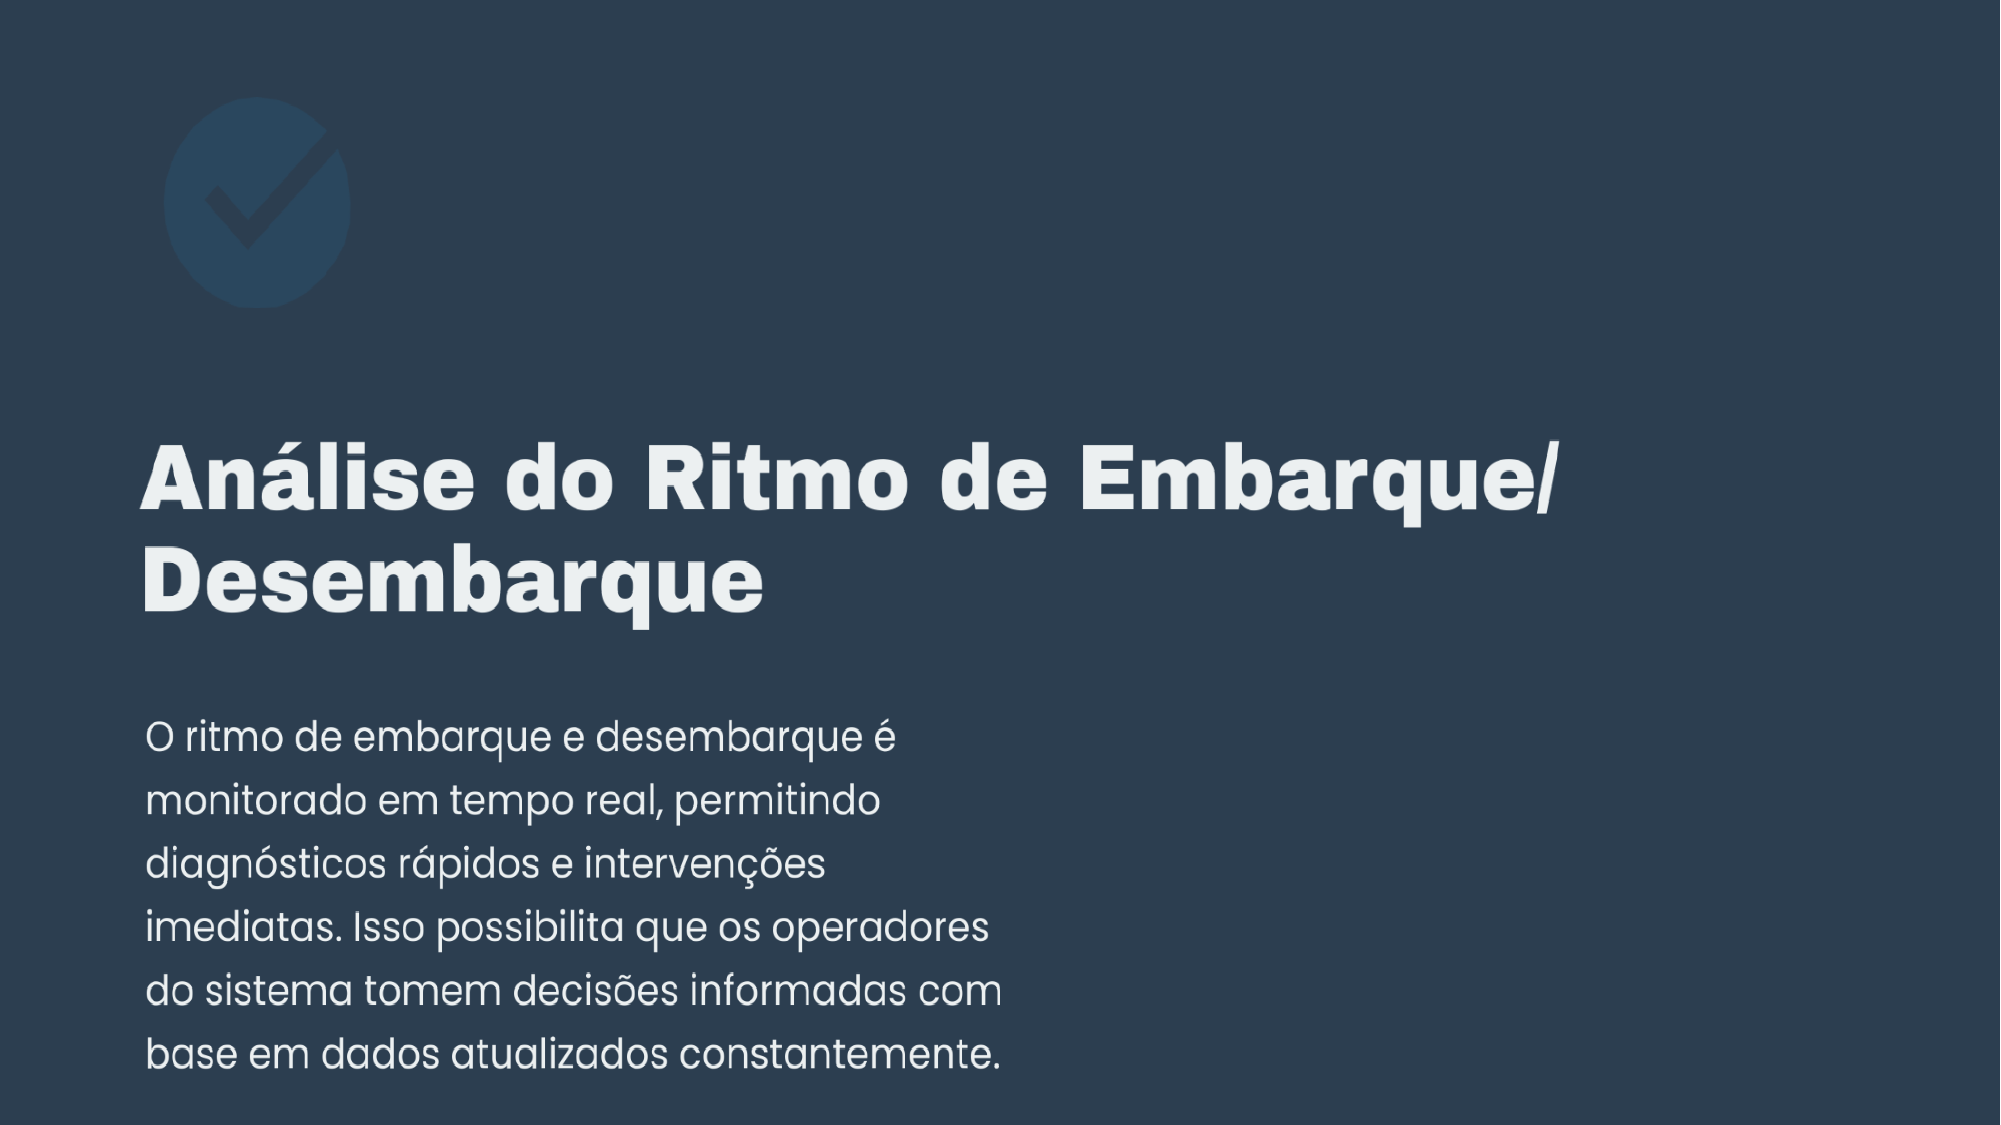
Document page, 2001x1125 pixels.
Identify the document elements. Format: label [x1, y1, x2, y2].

list [0, 0, 2000, 1125]
